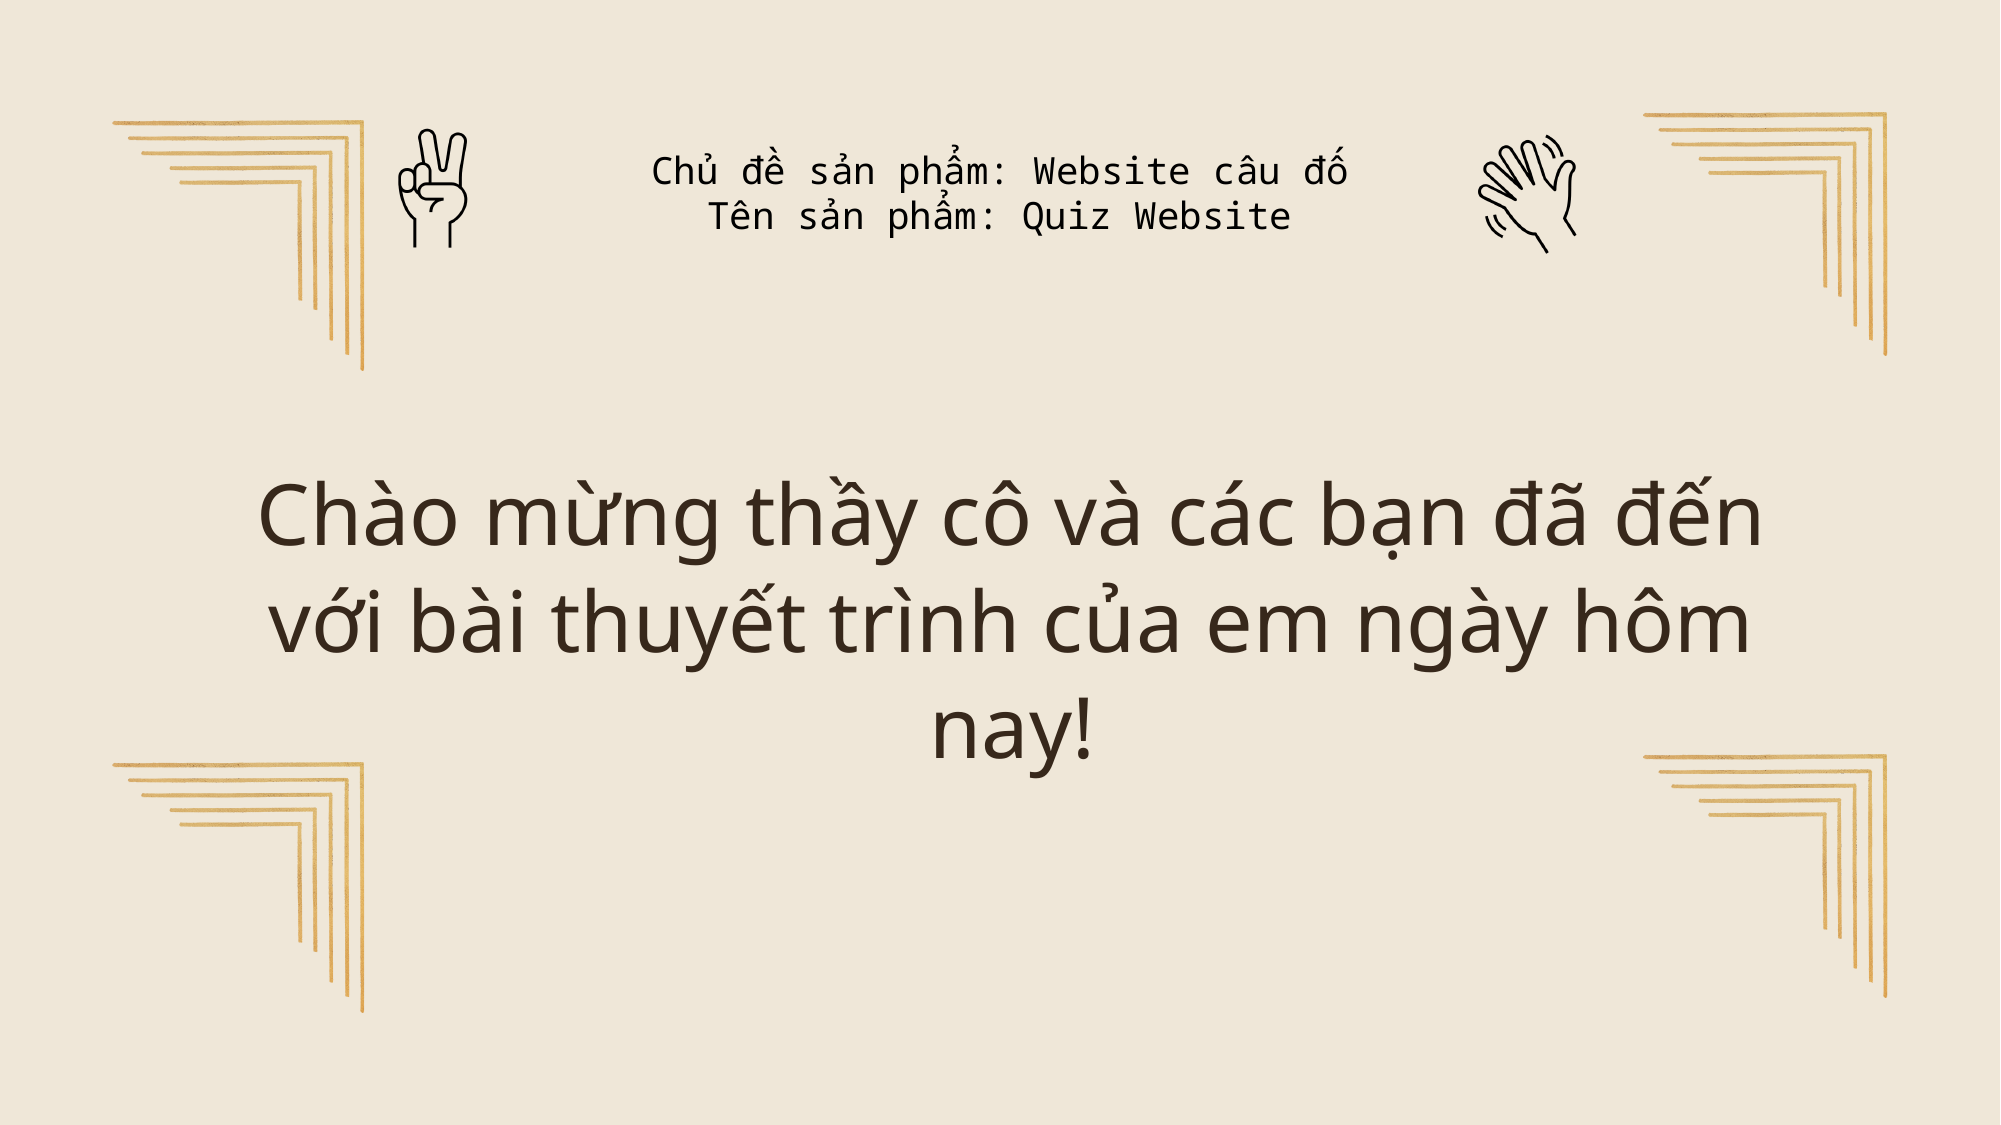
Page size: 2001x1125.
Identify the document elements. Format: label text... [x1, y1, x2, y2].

picture [1457, 123, 1597, 263]
text_box Chào mừng thầy cô và các bạn đã đến với bài thuyết trình của em ngày hôm nay! [211, 455, 1813, 776]
picture [363, 119, 503, 259]
text_box [1643, 112, 1888, 356]
text_box [112, 120, 365, 371]
text_box [1643, 754, 1888, 998]
text_box Chủ đề sản phẩm: Website câu đố Tên sản phẩm: Quiz Website [623, 139, 1377, 244]
text_box [112, 762, 365, 1013]
